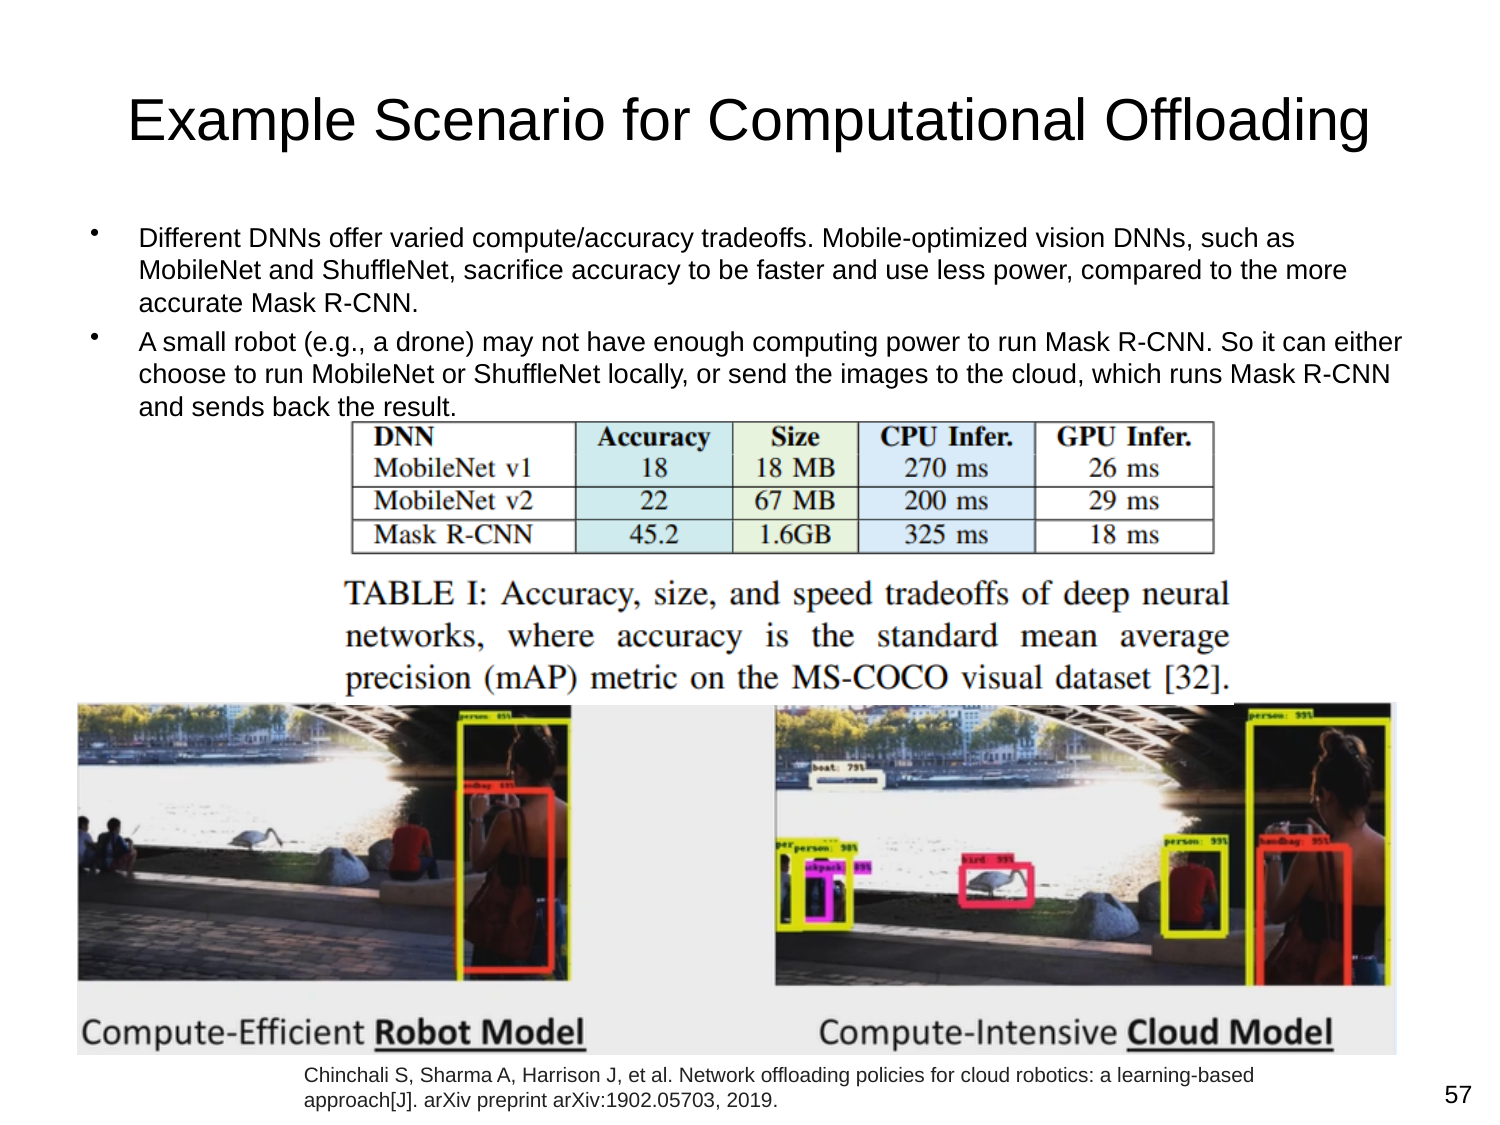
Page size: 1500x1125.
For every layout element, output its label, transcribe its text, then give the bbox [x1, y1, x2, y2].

title Example Scenario for Computational Offloading [74, 44, 1426, 188]
picture [76, 420, 1397, 1055]
list Different DNNs offer varied compute/accuracy tradeoffs. Mobile-optimized vision DNNs, such as MobileNet and ShuffleNet, sacrifice accuracy to be faster and use less power, compared to the more accurate Mask R-CNN. A small robot (e.g., a drone) may not have enough computing power to run Mask R-CNN. So it can either choose to run MobileNet or ShuffleNet locally, or send the images to the cloud, which runs Mask R-CNN and sends back the result. [74, 212, 1426, 433]
slide_number 57 [1329, 1070, 1488, 1112]
text_box Chinchali S, Sharma A, Harrison J, et al. Network offloading policies for cloud robotics: a learning-based approach[J]. arXiv preprint arXiv:1902.05703, 2019. [289, 1062, 1329, 1119]
